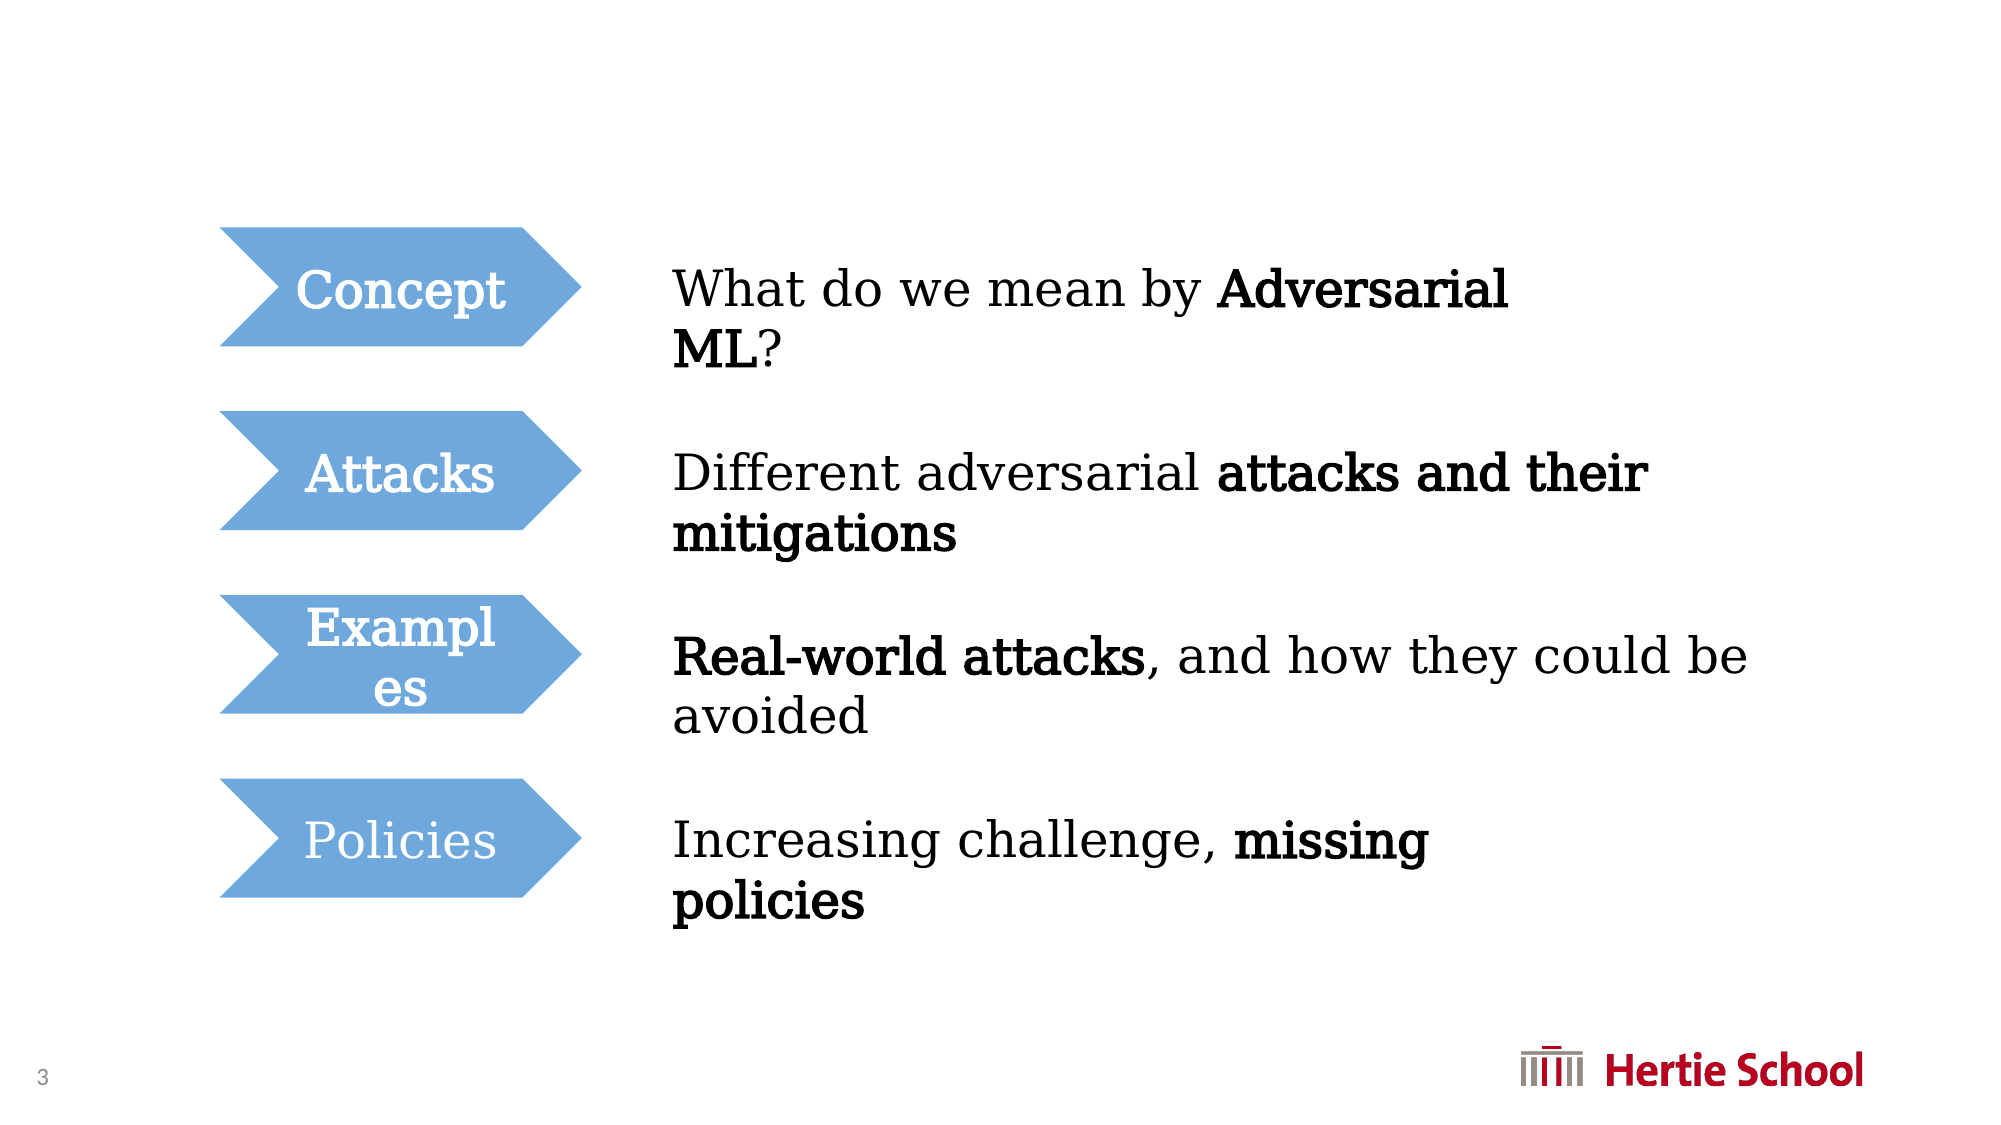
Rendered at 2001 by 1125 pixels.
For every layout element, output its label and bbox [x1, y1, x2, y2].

text_box [219, 227, 1781, 898]
picture [1520, 1045, 1863, 1087]
